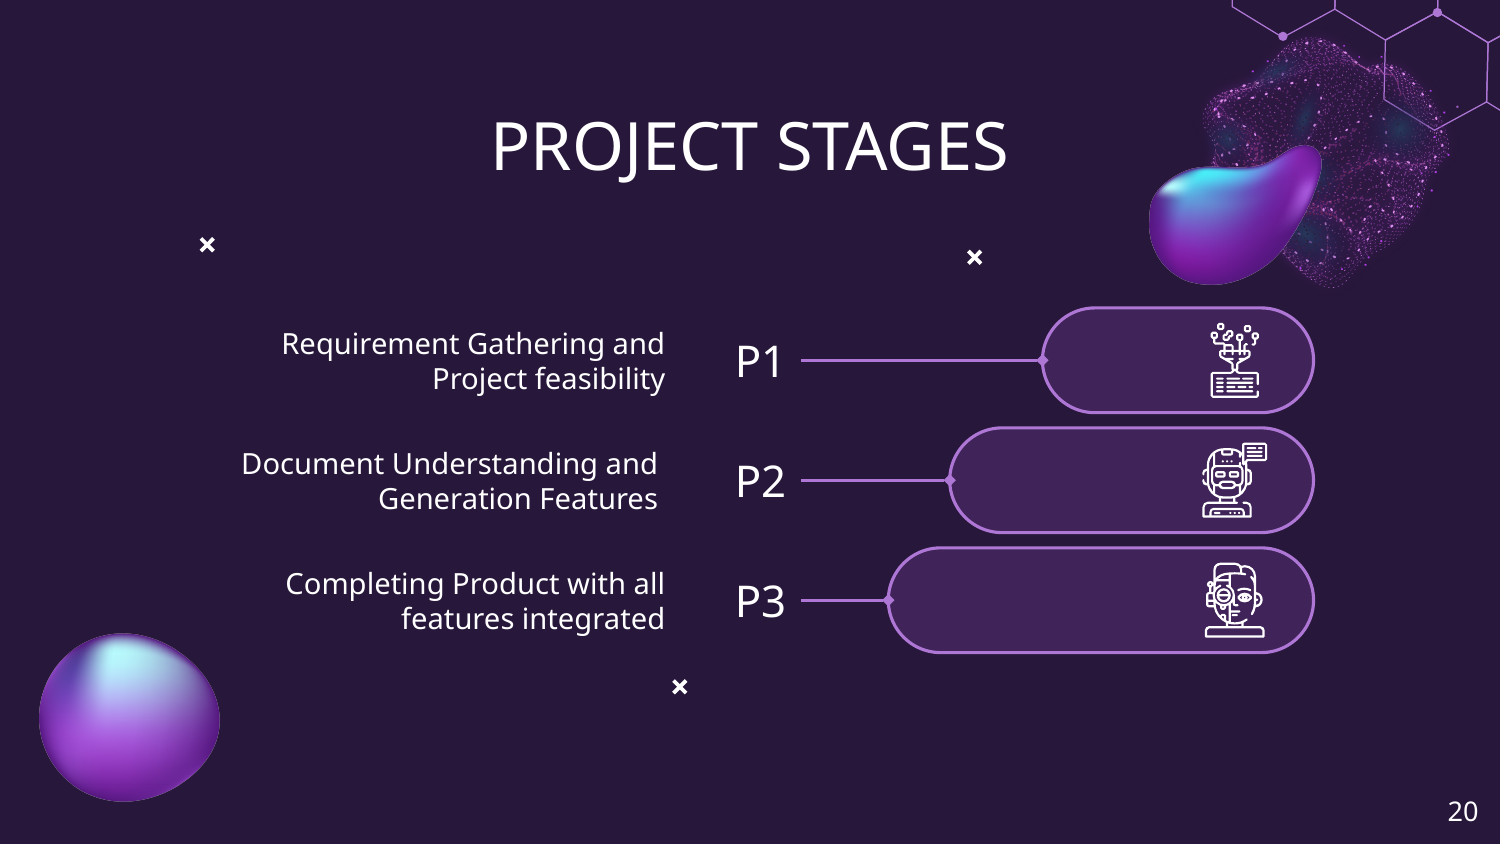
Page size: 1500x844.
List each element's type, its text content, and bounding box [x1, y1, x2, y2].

text_box [950, 427, 1314, 533]
picture [1128, 0, 1500, 329]
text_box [200, 238, 214, 252]
text_box Document Understanding and Generation Features [200, 440, 674, 520]
text_box Requirement Gathering and Project feasibility [255, 320, 681, 400]
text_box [673, 680, 687, 694]
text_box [1202, 442, 1268, 518]
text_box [1204, 562, 1265, 638]
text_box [1210, 322, 1260, 399]
text_box P1 [714, 320, 802, 400]
title PROJECT STAGES [116, 88, 1187, 183]
text_box Completing Product with all features integrated [207, 560, 681, 640]
text_box [1042, 307, 1314, 413]
slide_number 20 [1403, 779, 1494, 844]
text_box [968, 250, 982, 264]
text_box P2 [705, 440, 802, 520]
text_box P3 [695, 560, 802, 640]
picture [13, 607, 245, 832]
text_box [888, 547, 1314, 653]
